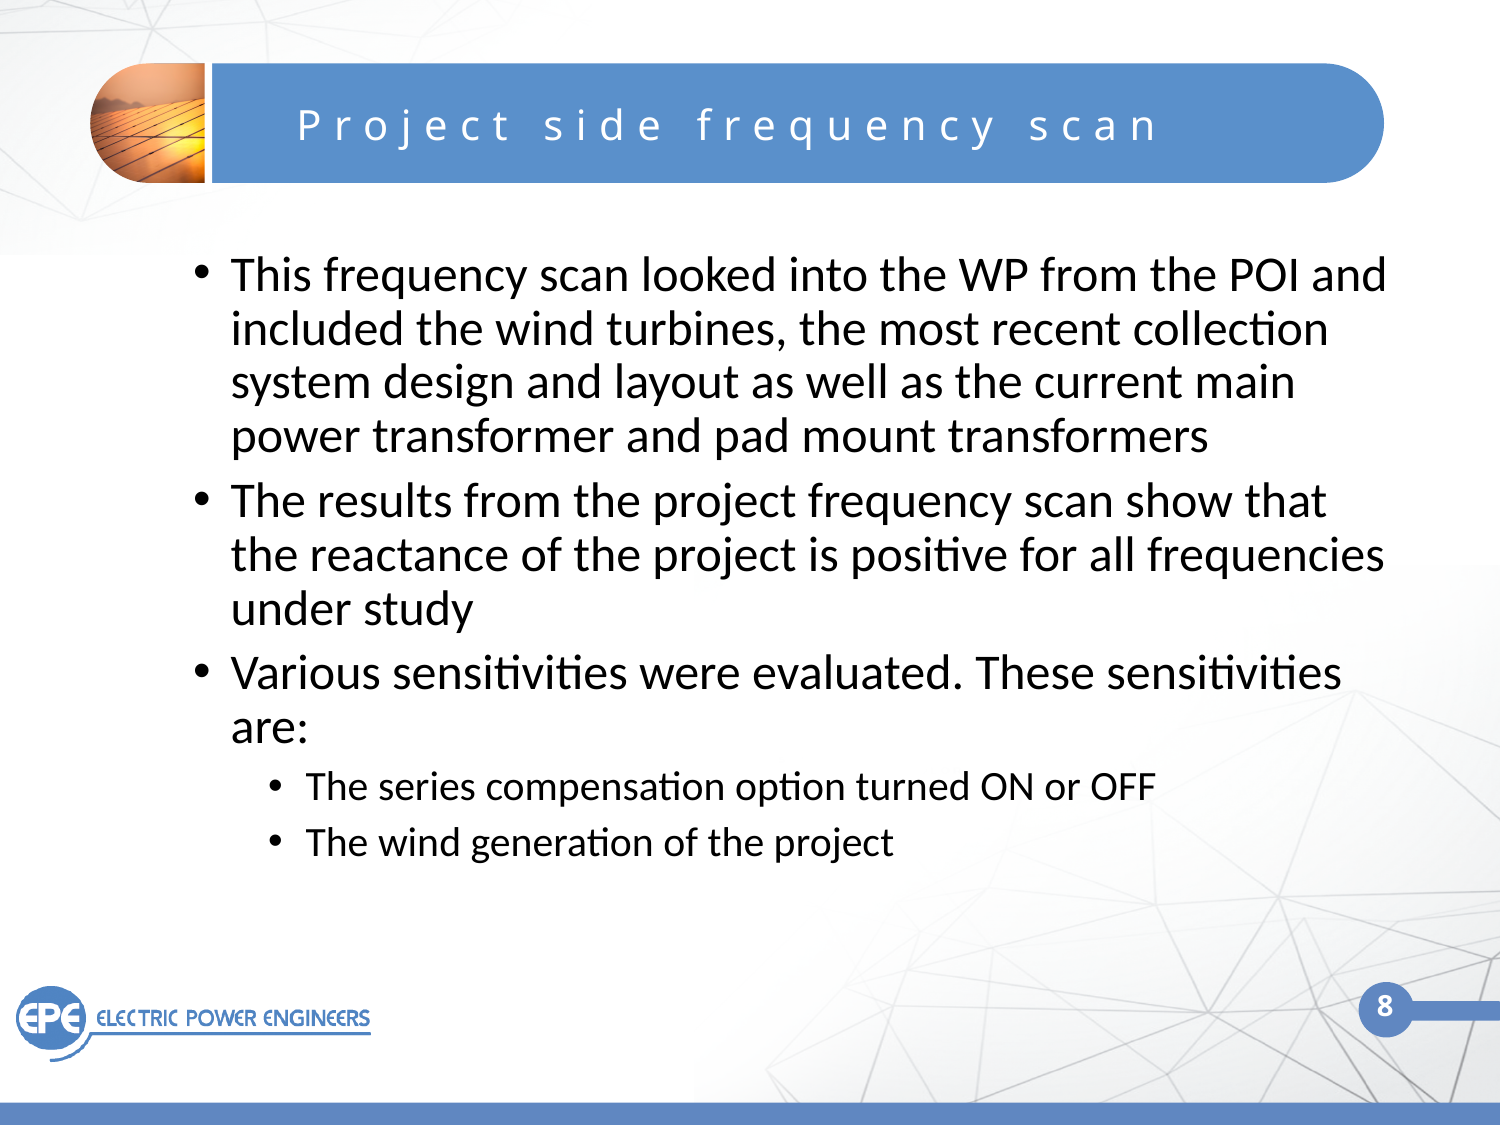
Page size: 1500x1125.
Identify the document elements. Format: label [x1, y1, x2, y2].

text_box [1358, 981, 1500, 1038]
text_box [0, 0, 1500, 1103]
text_box [0, 1103, 1500, 1125]
picture [16, 986, 371, 1063]
text_box [90, 63, 1385, 183]
